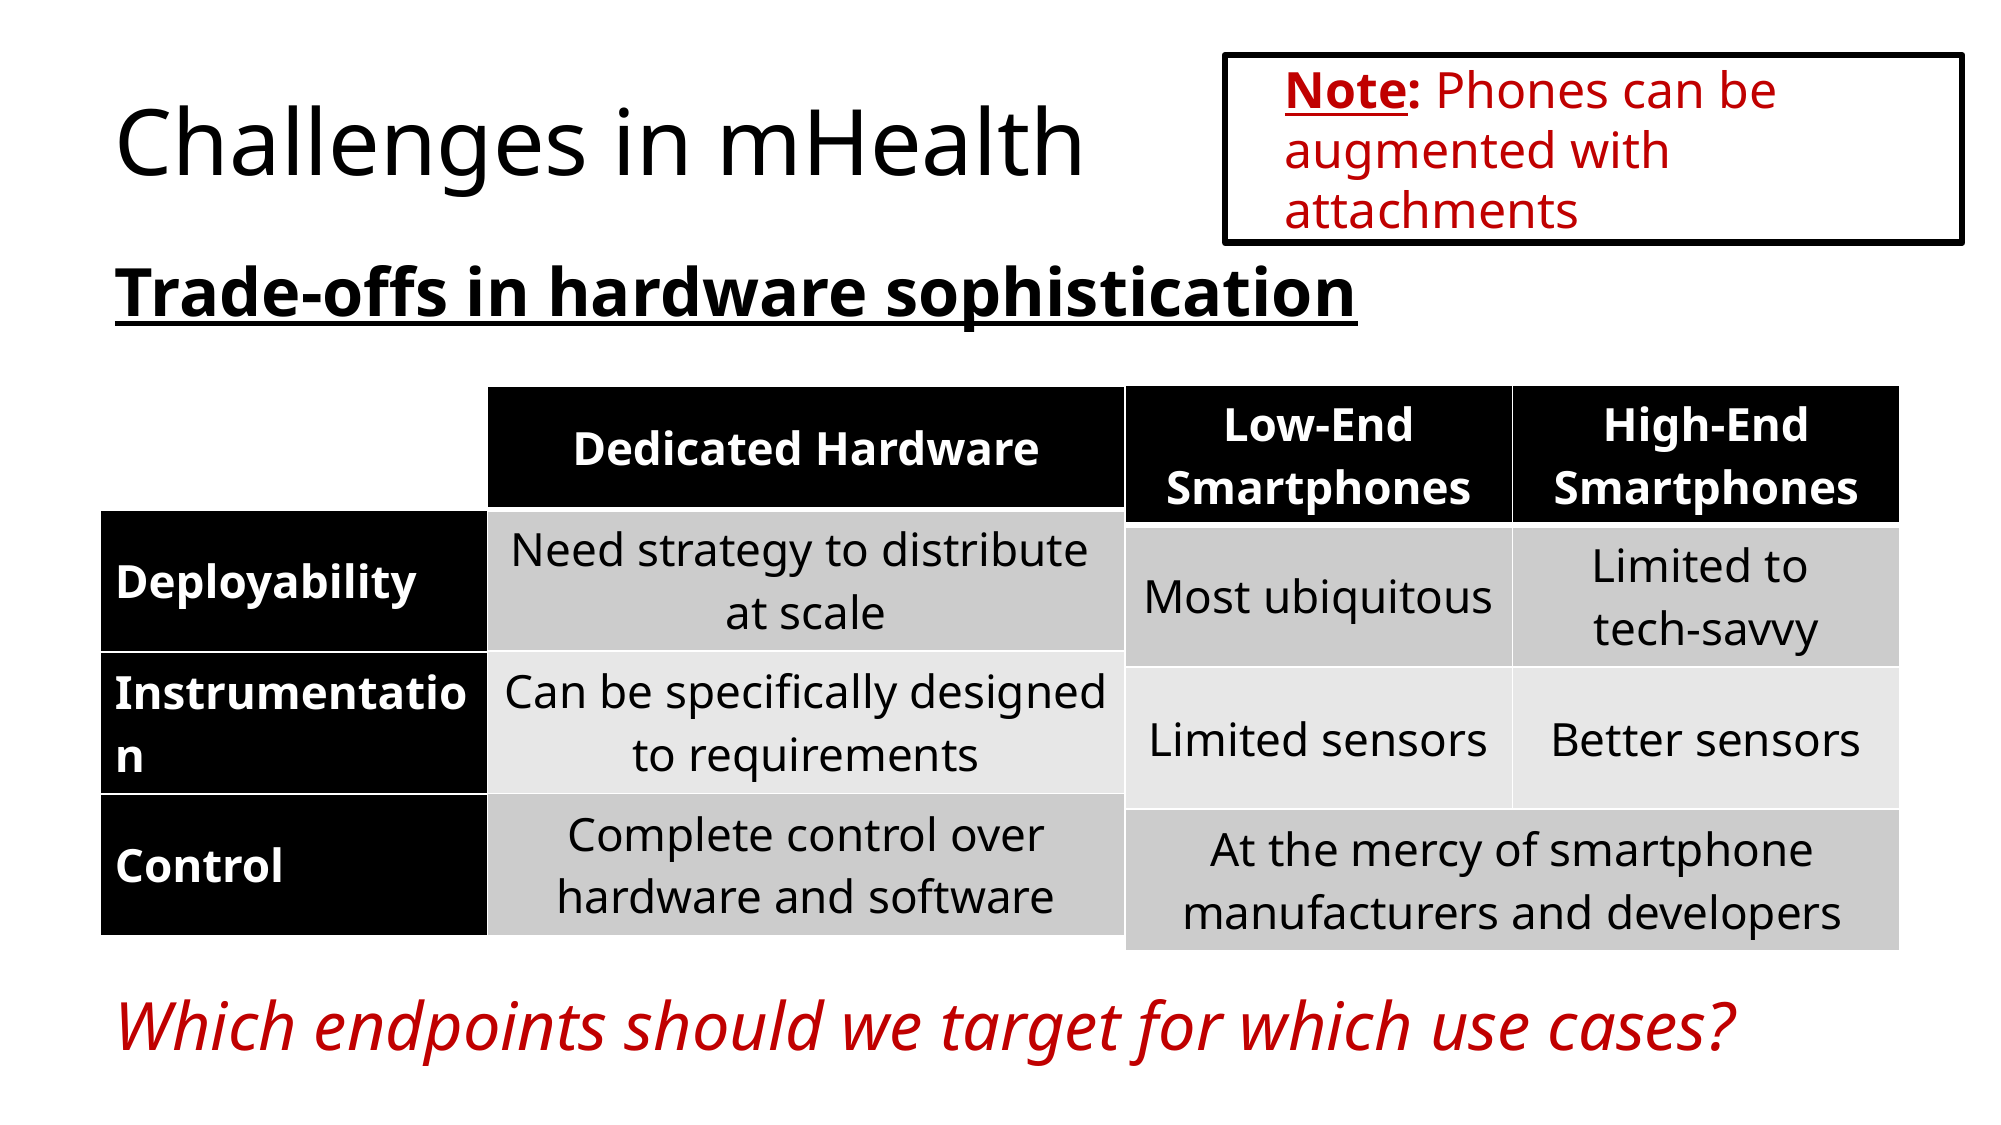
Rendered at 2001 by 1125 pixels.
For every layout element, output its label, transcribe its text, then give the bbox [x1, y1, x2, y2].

table_cell Can be specifically designed to requirements [488, 652, 1124, 793]
text_box Note: Phones can be augmented with attachments [1223, 53, 1964, 245]
table_header High-End Smartphones [1513, 386, 1899, 522]
table_header Dedicated Hardware [488, 387, 1124, 507]
title Challenges in mHealth [99, 45, 1900, 214]
table_header Low-End Smartphones [1126, 386, 1512, 522]
table_cell Most ubiquitous [1126, 528, 1512, 666]
table_cell Better sensors [1513, 668, 1899, 808]
table_cell Instrumentation [101, 653, 487, 793]
table_cell Need strategy to distribute at scale [488, 512, 1124, 650]
table_cell At the mercy of smartphone manufacturers and developers [1126, 810, 1899, 950]
table_cell Control [101, 795, 487, 935]
table_cell Complete control over hardware and software [488, 794, 1124, 935]
table_cell Limited sensors [1126, 668, 1512, 808]
text_box Which endpoints should we target for which use cases? [99, 949, 1900, 1100]
table_header Deployability [101, 511, 487, 651]
list Trade-offs in hardware sophistication [99, 214, 1900, 365]
table_cell Limited to tech-savvy [1513, 528, 1899, 666]
